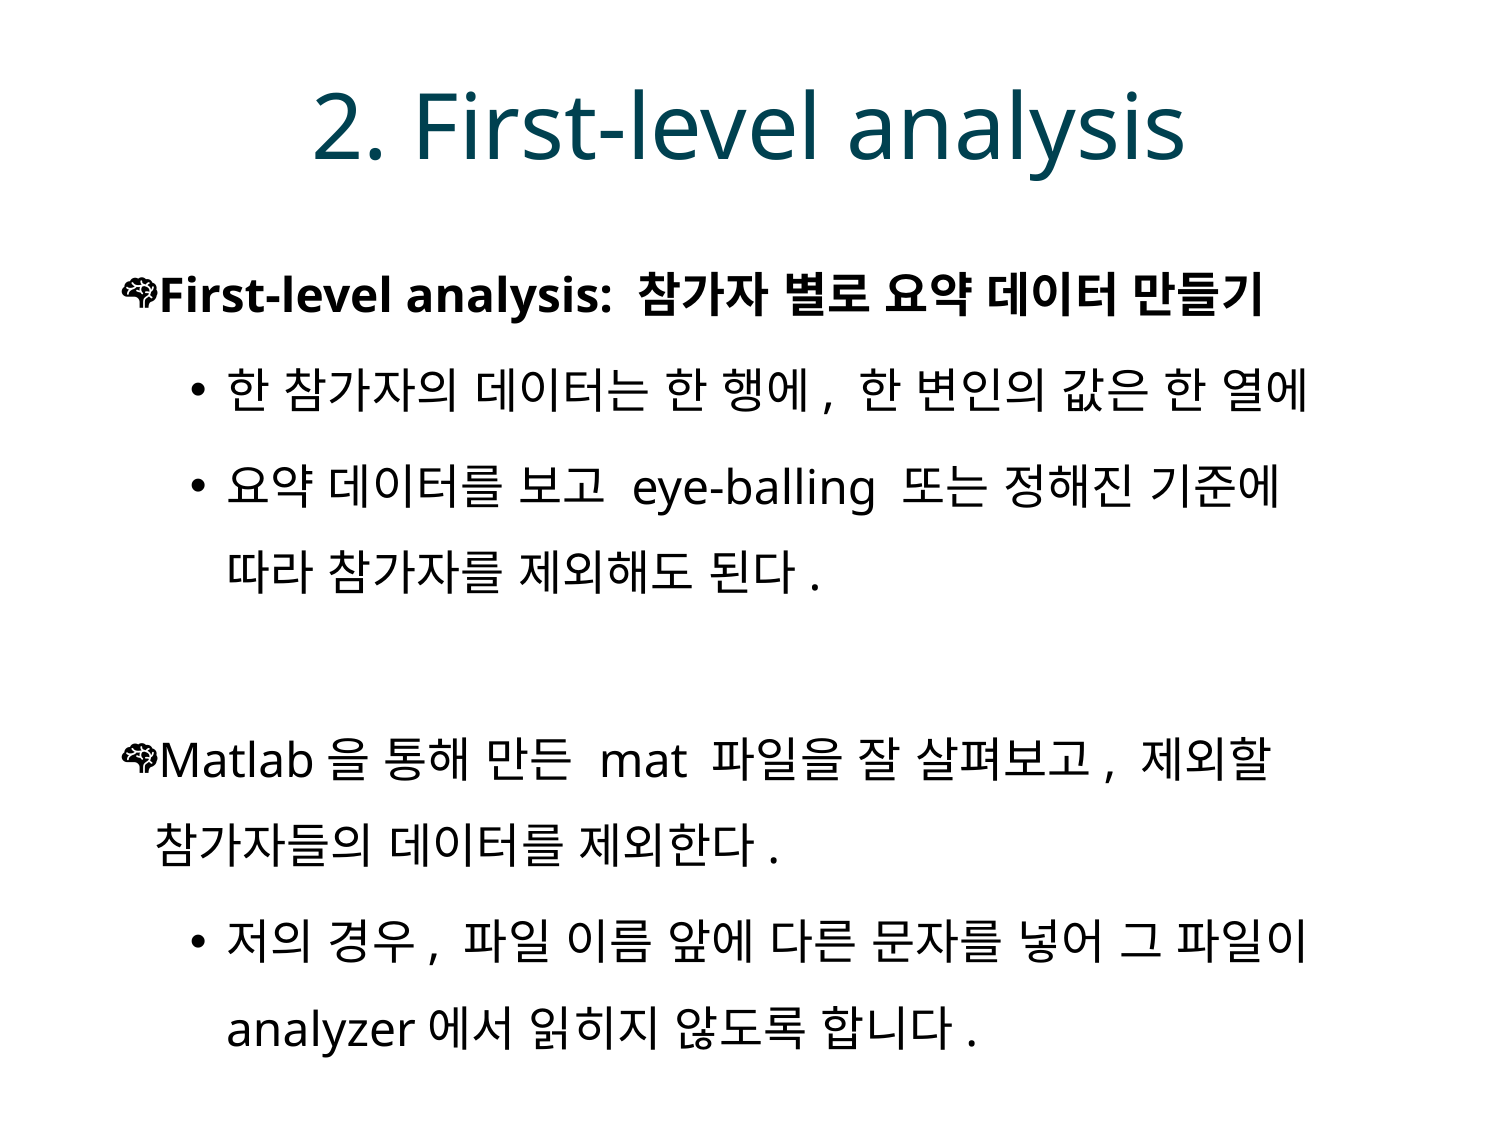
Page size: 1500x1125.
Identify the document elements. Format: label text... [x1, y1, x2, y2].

picture [118, 737, 161, 779]
picture [118, 271, 161, 314]
title 2. First-level analysis [103, 59, 1397, 200]
list First-level analysis: 참가자 별로 요약 데이터 만들기 한 참가자의 데이터는 한 행에, 한 변인의 값은 한 열에 요약 데이터를 보고 eye-balling 또는 정해진 기준에 따라 참가자를 제외해도 된다. Matlab을 통해 만든 mat 파일을 잘 살펴보고, 제외할 참가자들의 데이터를 제외한다. 저의 경우, 파일 이름 앞에 다른 문자를 넣어 그 파일이 analyzer에서 읽히지 않도록 합니다. [103, 227, 1397, 1065]
